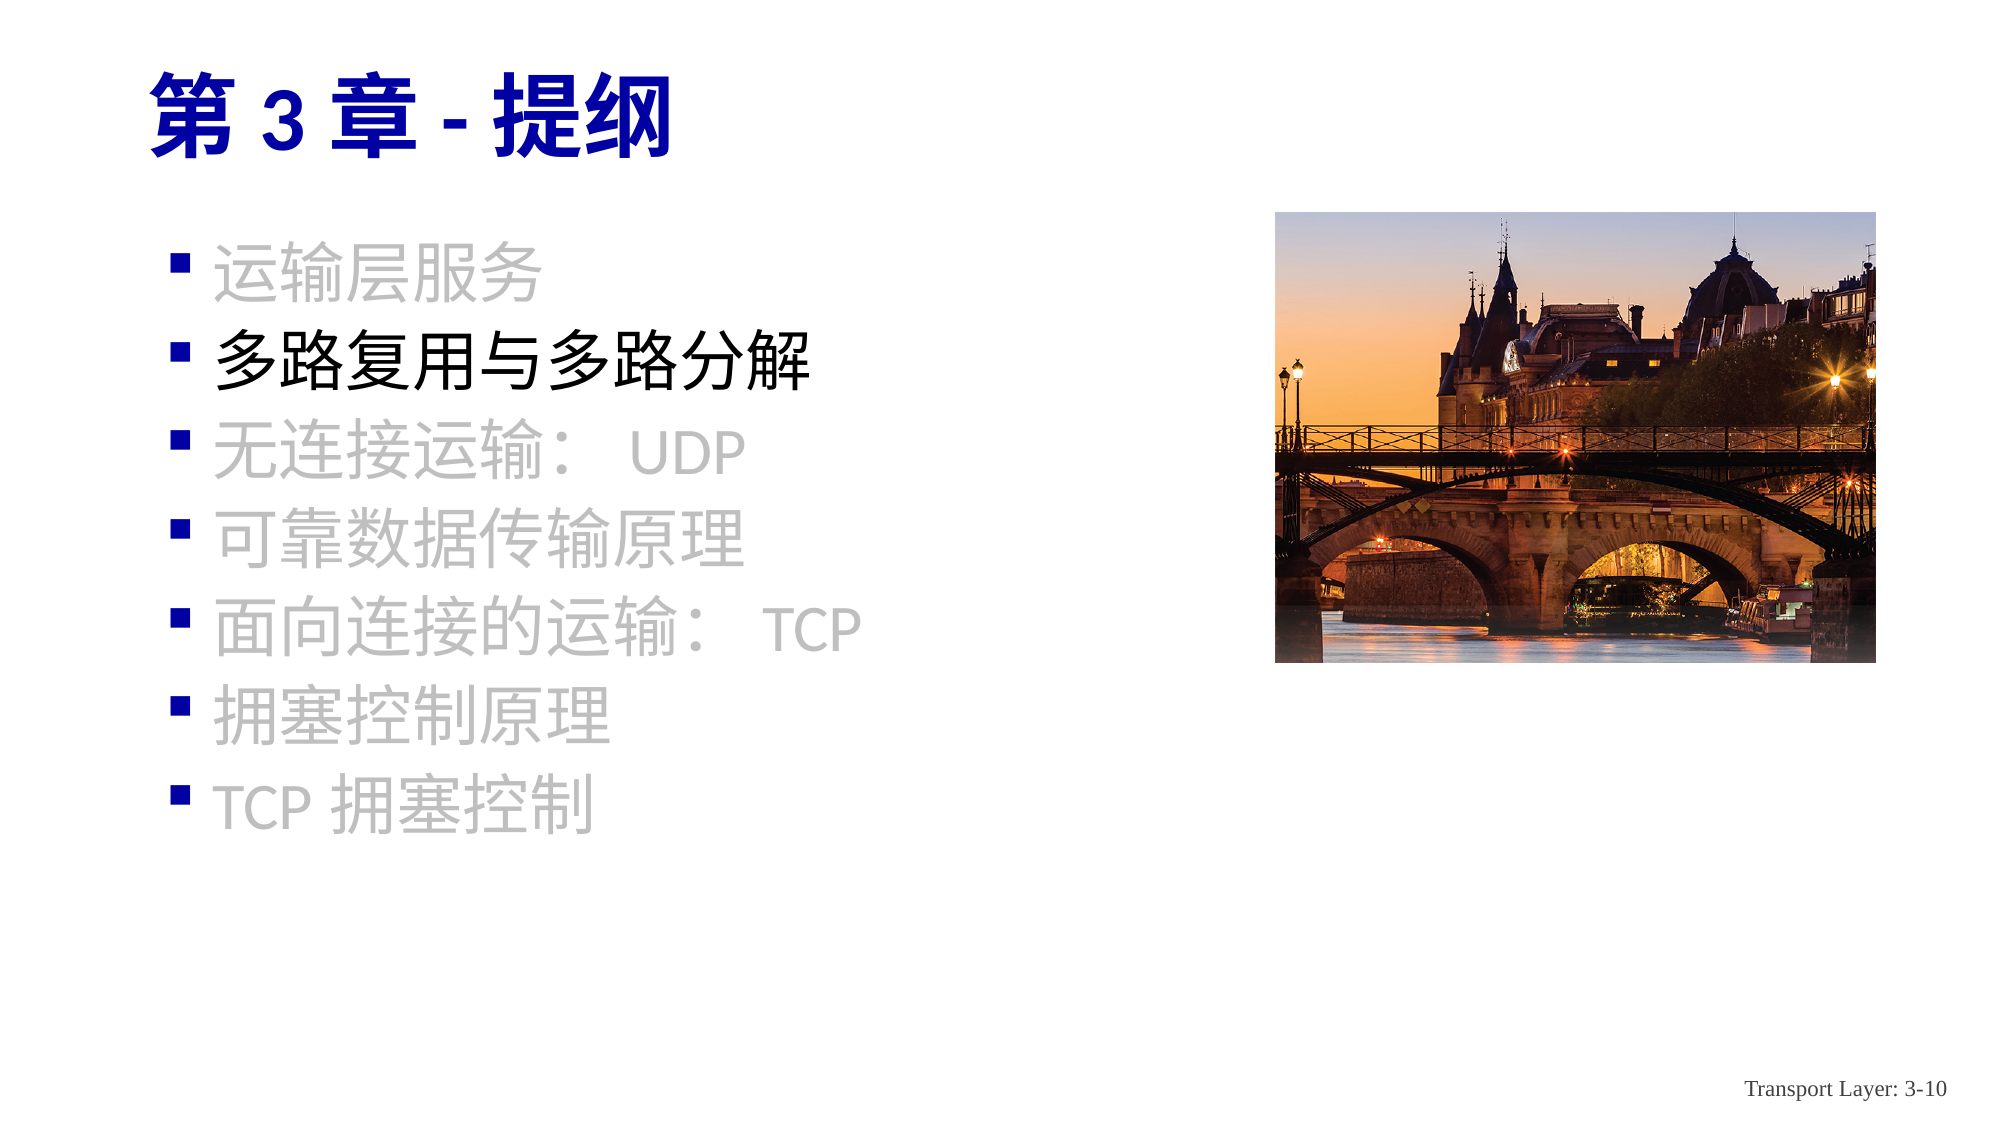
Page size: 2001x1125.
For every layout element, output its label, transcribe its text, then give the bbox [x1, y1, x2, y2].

list 运输层服务 多路复用与多路分解 无连接运输：UDP 可靠数据传输原理 面向连接的运输：TCP 拥塞控制原理 TCP拥塞控制 [131, 231, 1217, 1057]
title 第3章-提纲 [131, 47, 1856, 195]
picture [1275, 212, 1876, 663]
slide_number Transport Layer: 3- [1512, 1056, 1963, 1117]
